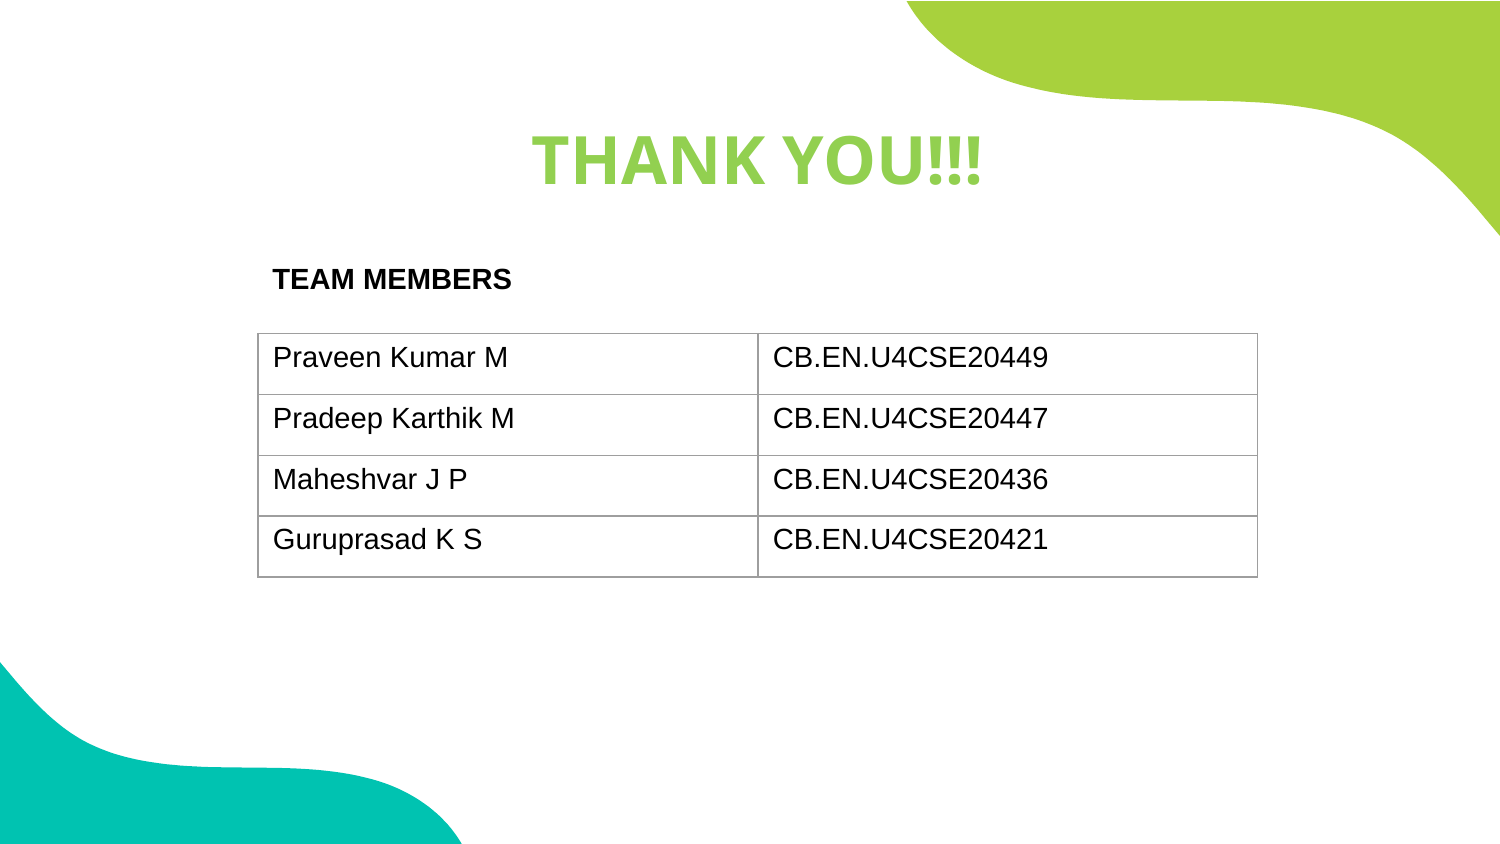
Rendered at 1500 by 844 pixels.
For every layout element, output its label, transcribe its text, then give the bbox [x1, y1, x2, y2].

table_header Praveen Kumar M [259, 334, 757, 394]
table_cell CB.EN.U4CSE20421 [759, 517, 1257, 576]
table_header CB.EN.U4CSE20449 [759, 334, 1257, 394]
text_box TEAM MEMBERS [257, 253, 794, 303]
table_cell CB.EN.U4CSE20447 [759, 395, 1257, 455]
table_cell CB.EN.U4CSE20436 [759, 456, 1257, 515]
table_cell Maheshvar J P [259, 456, 757, 515]
text_box THANK YOU!!! [105, 109, 1411, 207]
table_cell Guruprasad K S [259, 517, 757, 576]
table_cell Pradeep Karthik M [259, 395, 757, 455]
